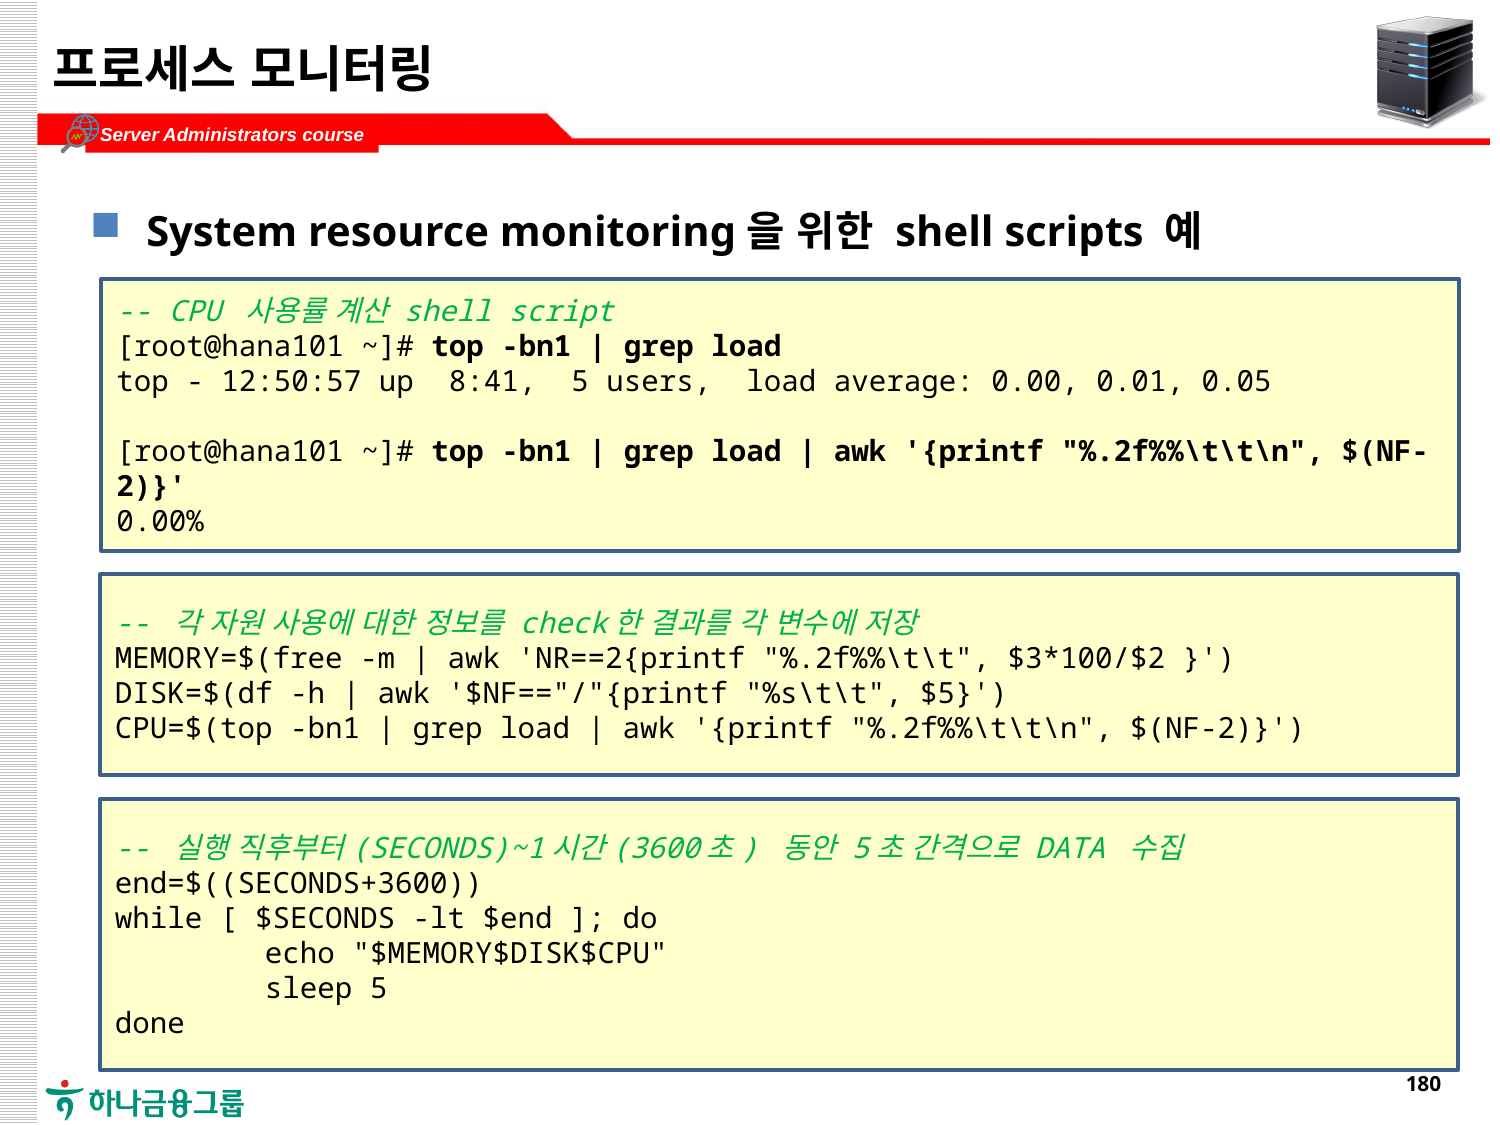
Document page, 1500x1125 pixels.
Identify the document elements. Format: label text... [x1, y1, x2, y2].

title 프로세스 모니터링 [37, 22, 1425, 113]
list System resource monitoring을 위한 shell scripts 예 [75, 172, 1436, 1038]
picture [41, 1079, 248, 1121]
text_box -- CPU 사용률 계산 shell script [root@hana101 ~]# top -bn1 | grep load top - 12:50:57 up 8:41, 5 users, load average: 0.00, 0.01, 0.05 [root@hana101 ~]# top -bn1 | grep load | awk '{printf "%.2f%%\t\t\n", $(NF-2)}' 0.00% [99, 277, 1461, 553]
picture [38, 7, 1495, 167]
text_box -- 실행 직후부터(SECONDS)~1시간(3600초) 동안 5초 간격으로 DATA 수집 end=$((SECONDS+3600)) while [ $SECONDS -lt $end ]; do echo "$MEMORY$DISK$CPU" sleep 5 done [98, 797, 1460, 1072]
text_box -- 각 자원 사용에 대한 정보를 check한 결과를 각 변수에 저장 MEMORY=$(free -m | awk 'NR==2{printf "%.2f%%\t\t", $3*100/$2 }') DISK=$(df -h | awk '$NF=="/"{printf "%s\t\t", $5}') CPU=$(top -bn1 | grep load | awk '{printf "%.2f%%\t\t\n", $(NF-2)}') [98, 572, 1460, 777]
